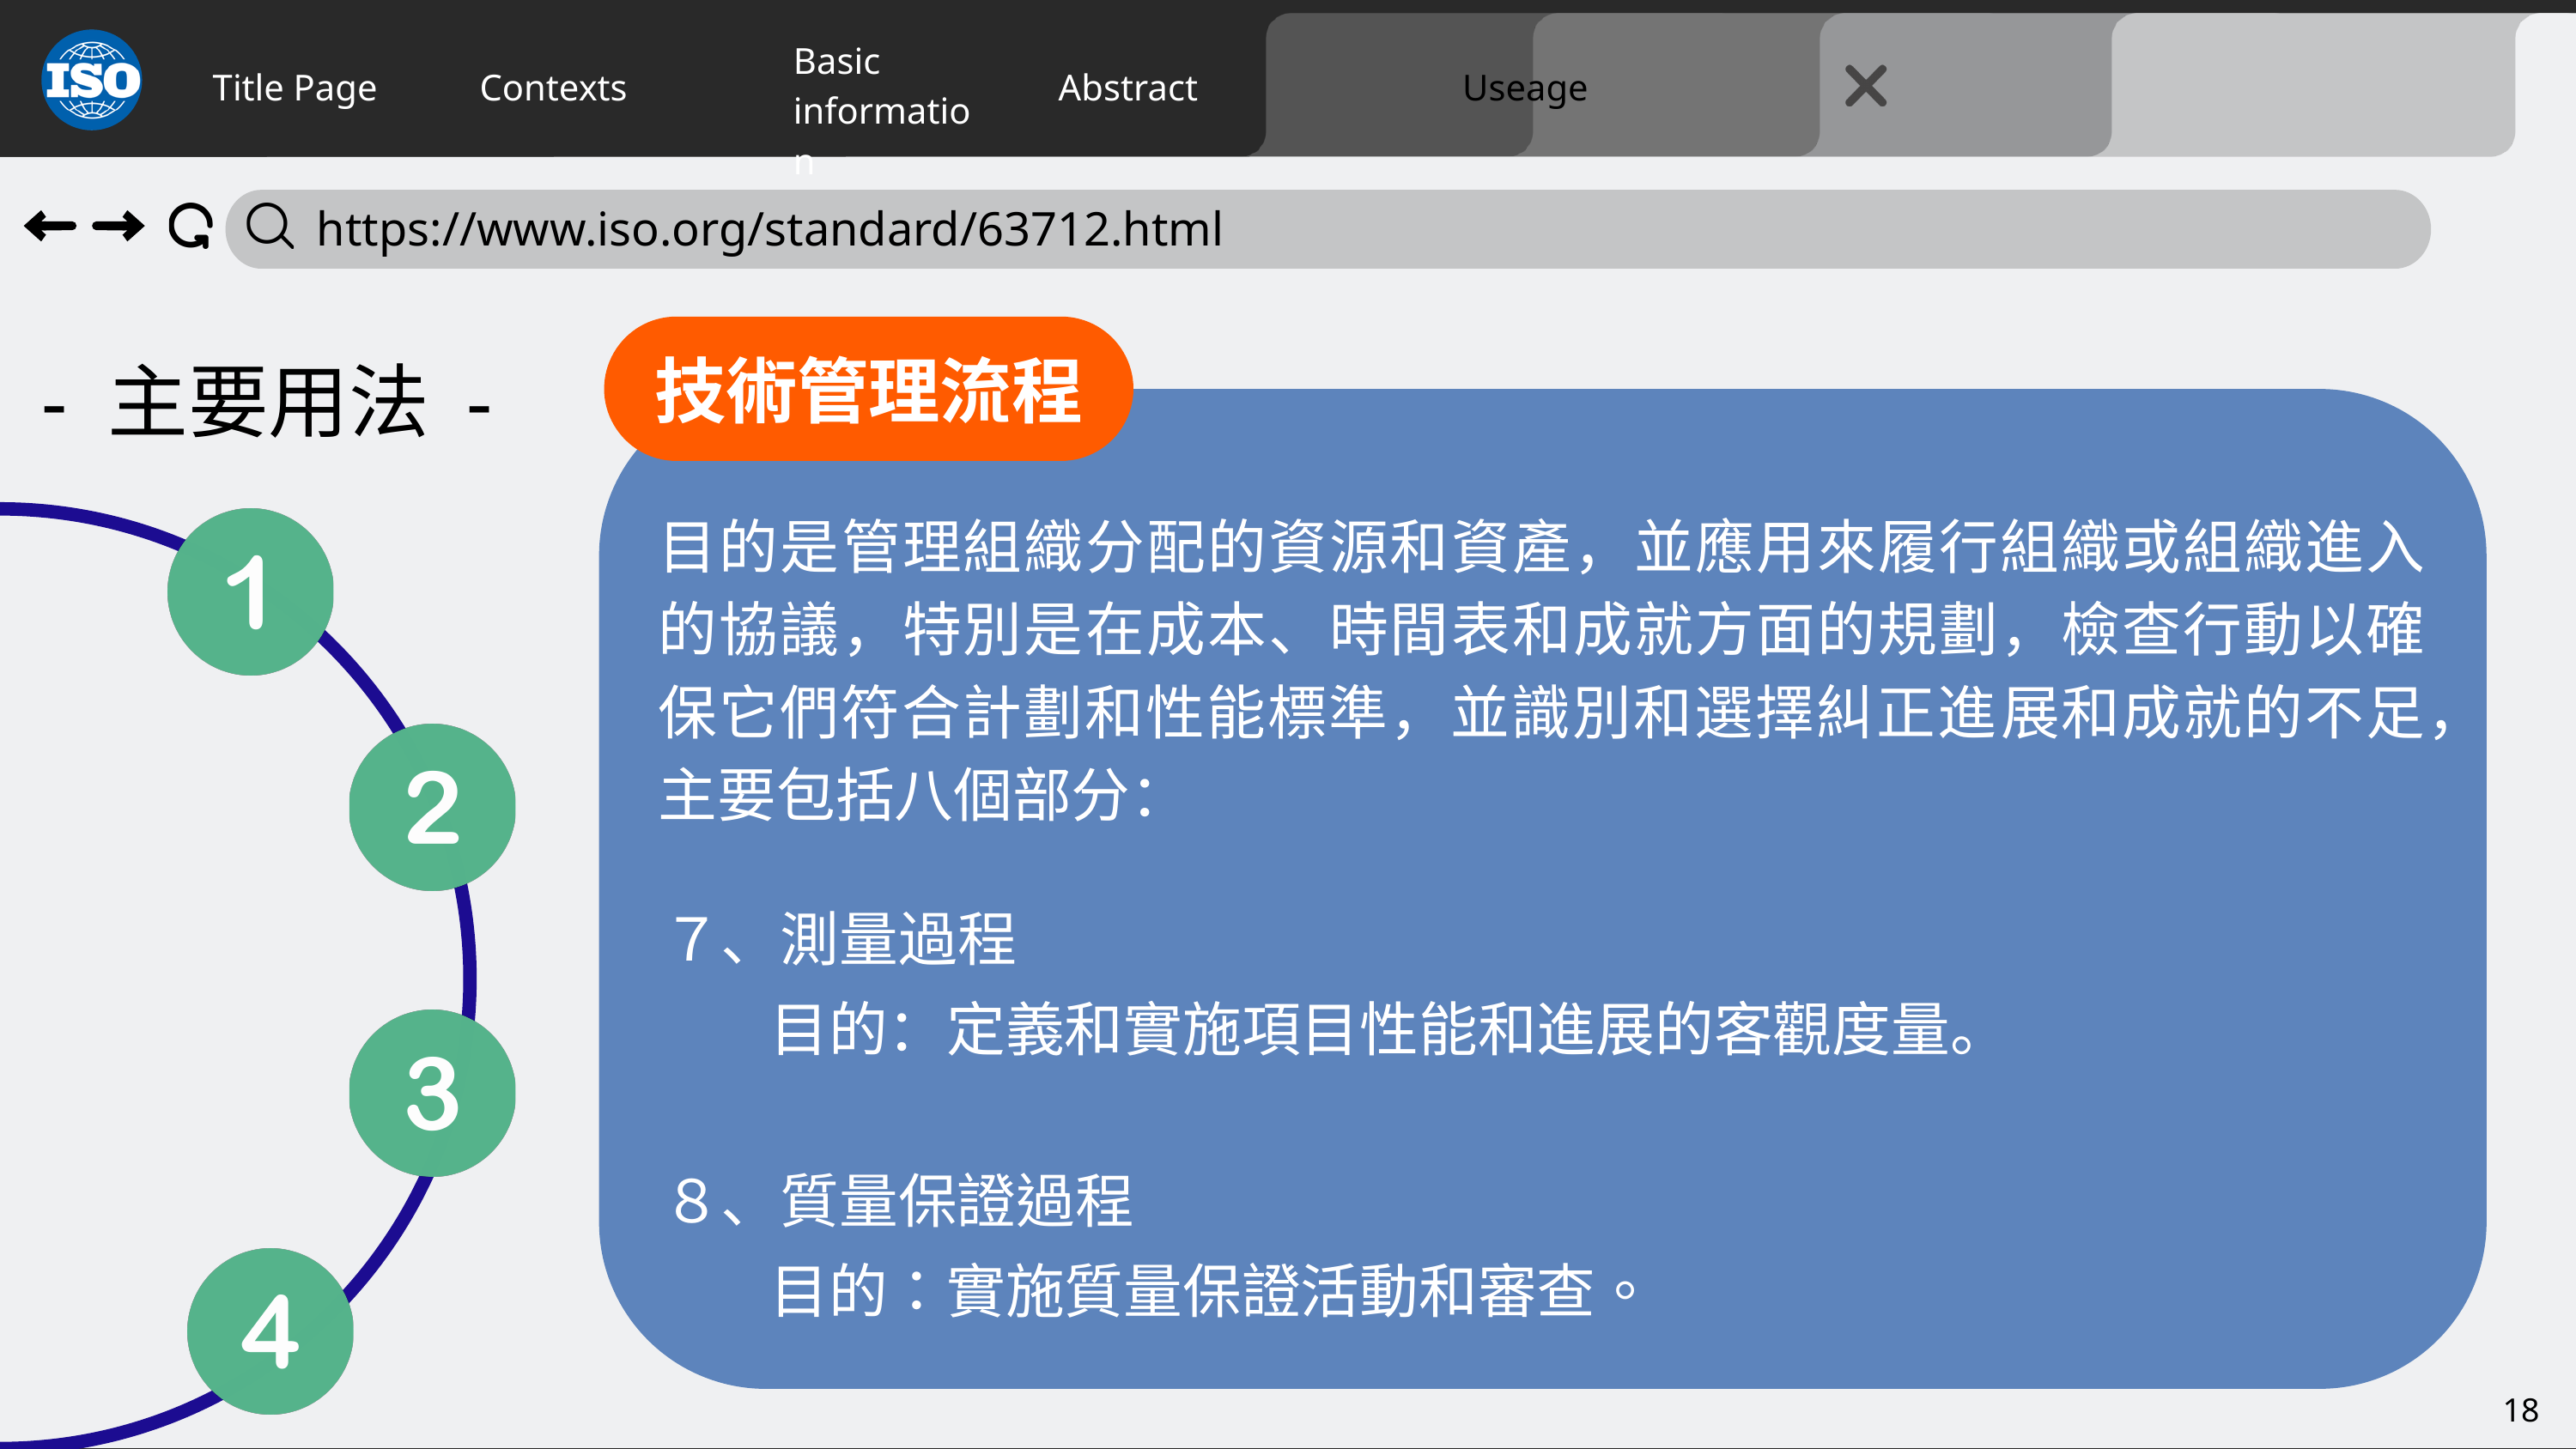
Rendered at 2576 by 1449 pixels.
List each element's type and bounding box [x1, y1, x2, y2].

text_box [598, 388, 2488, 1390]
text_box [471, 508, 538, 1449]
text_box [225, 187, 2432, 270]
text_box [0, 13, 2576, 1449]
text_box [0, 508, 471, 1449]
text_box [40, 29, 143, 130]
